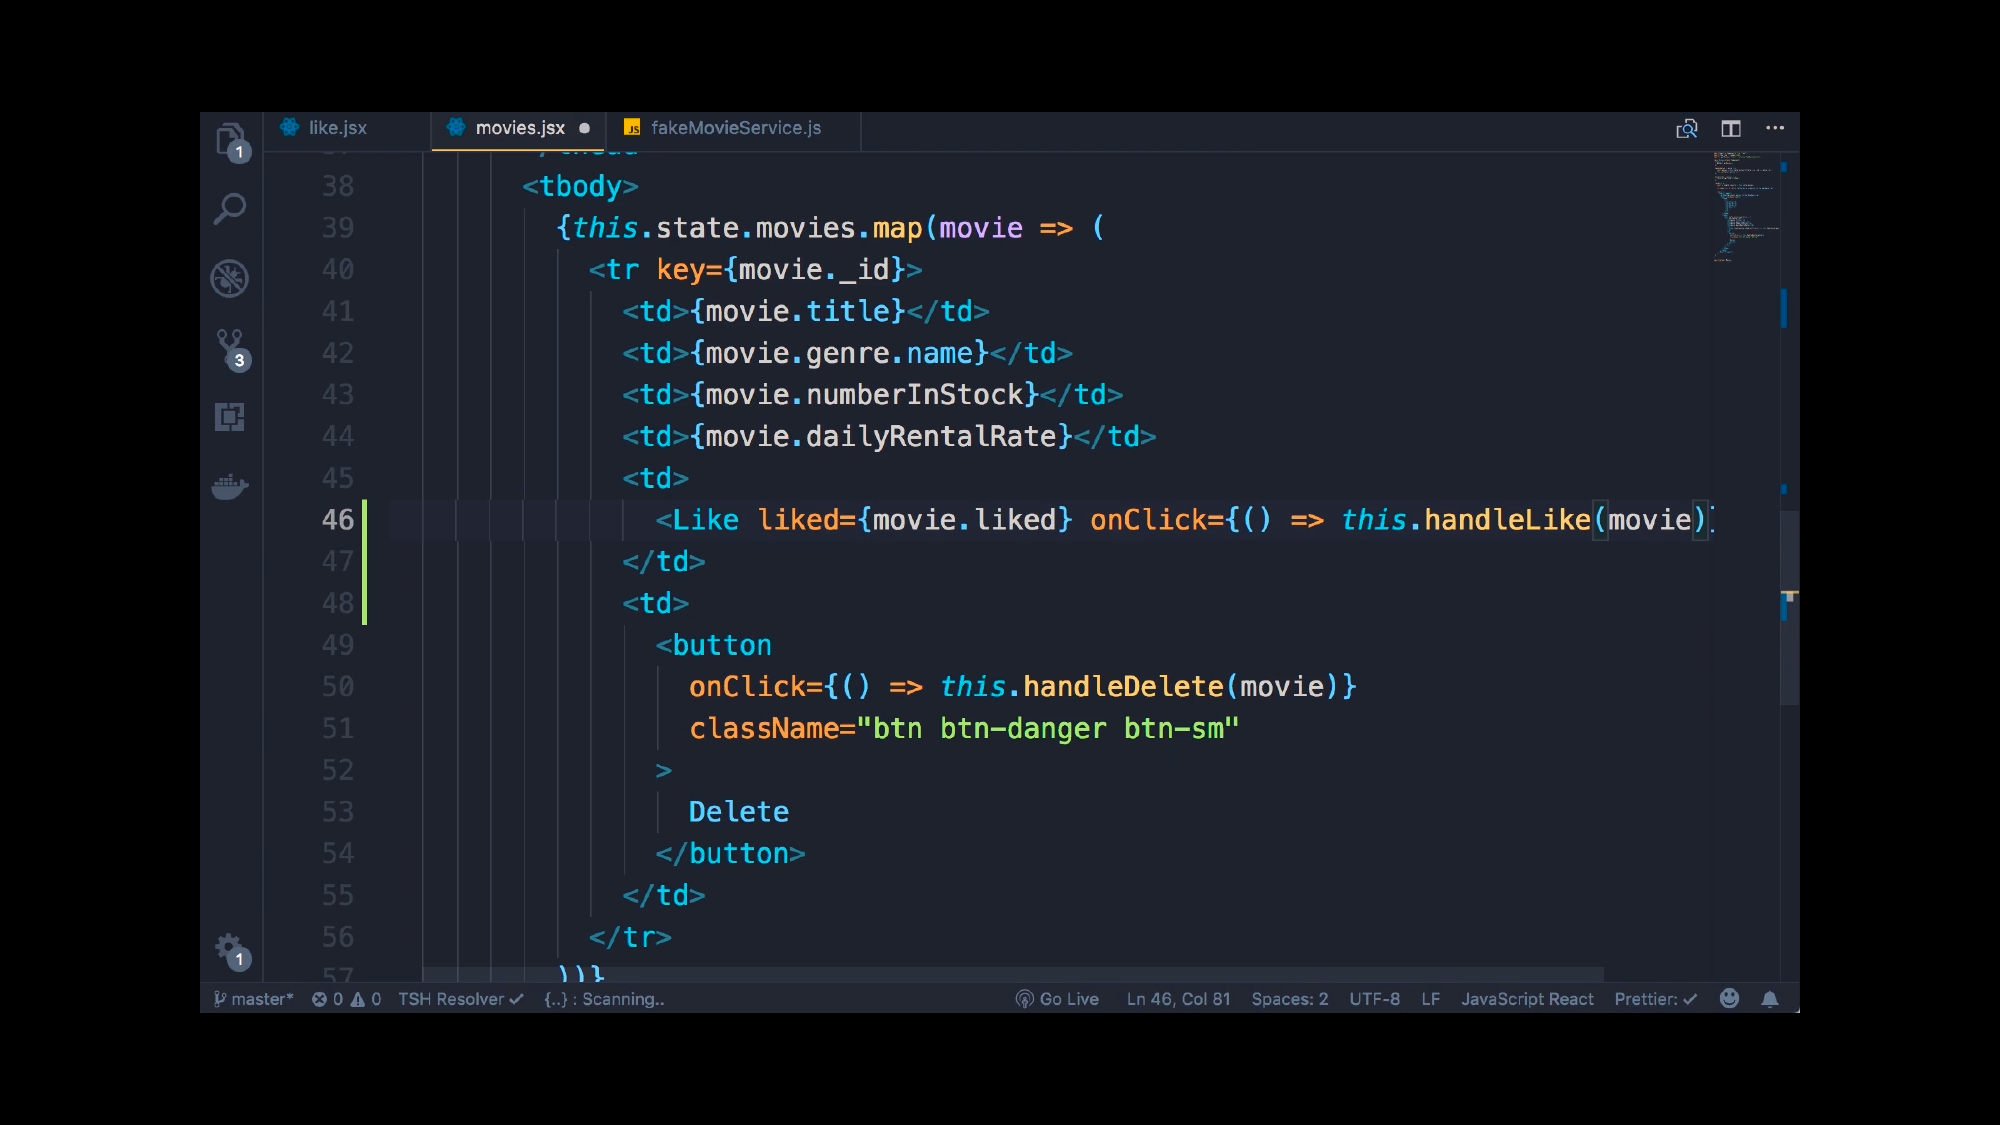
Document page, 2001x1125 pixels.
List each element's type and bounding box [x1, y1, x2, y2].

picture [199, 112, 1800, 1013]
